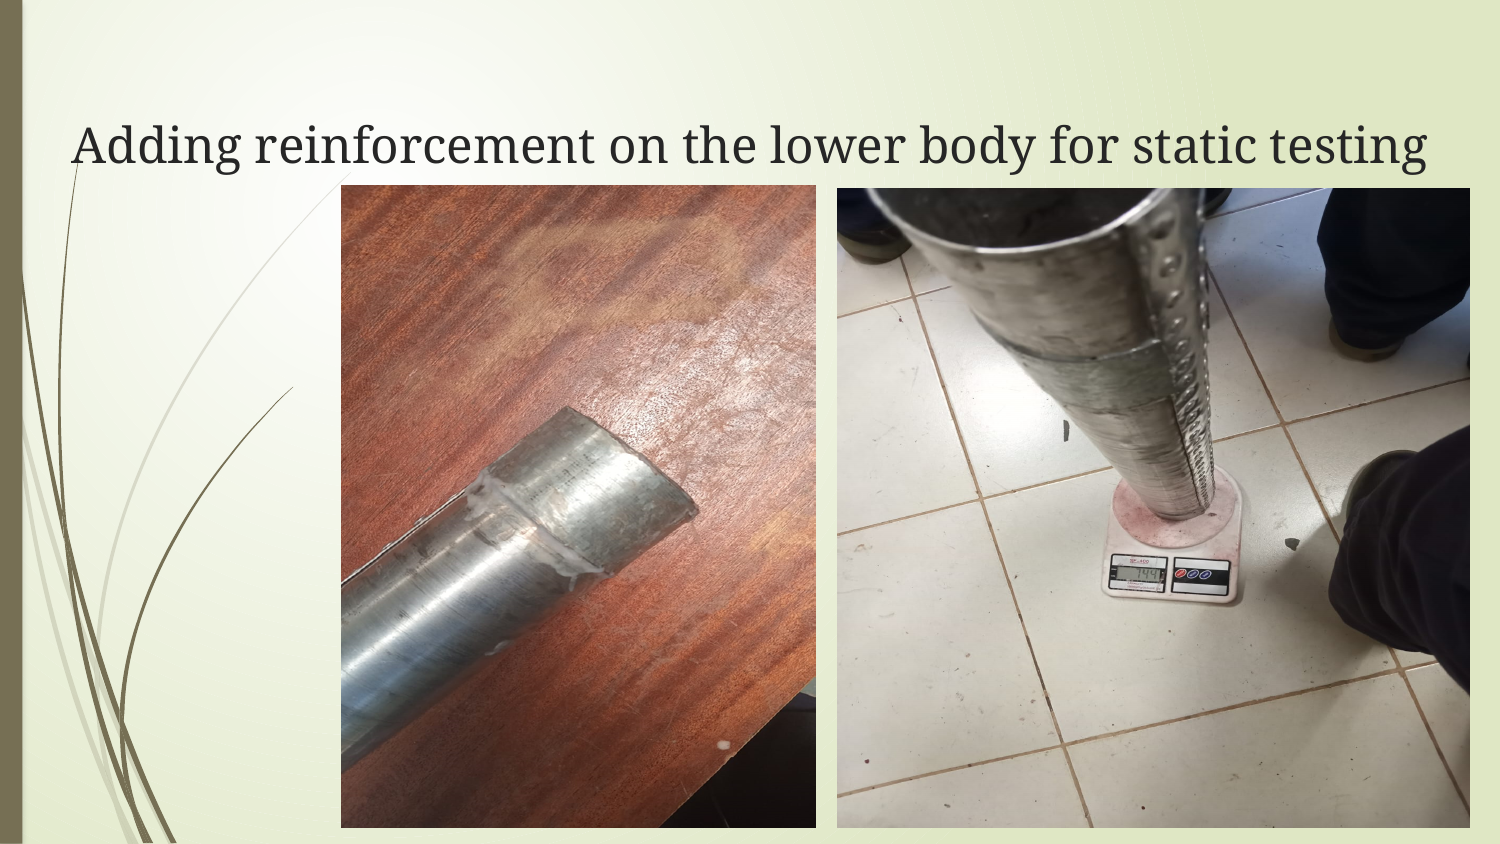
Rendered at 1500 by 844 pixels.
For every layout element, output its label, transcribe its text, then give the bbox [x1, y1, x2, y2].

picture [836, 187, 1471, 828]
title Adding reinforcement on the lower body for static testing [51, 51, 1449, 189]
picture [341, 185, 817, 828]
